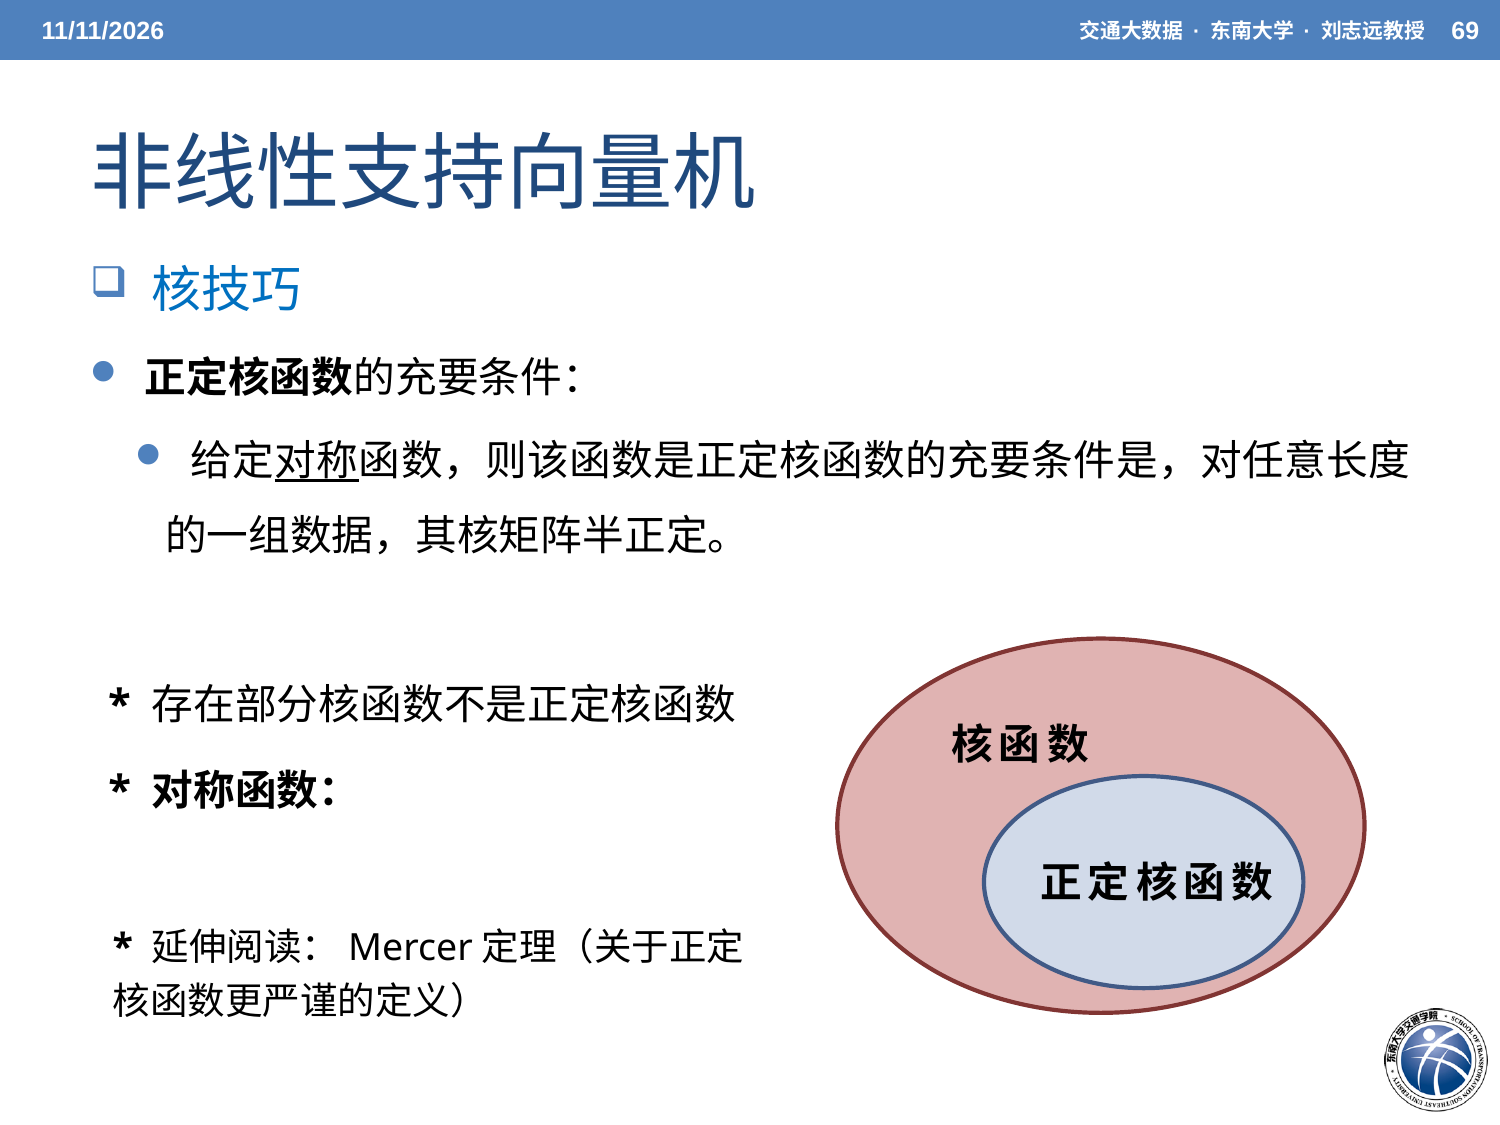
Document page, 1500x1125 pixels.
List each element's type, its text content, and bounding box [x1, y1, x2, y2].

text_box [837, 638, 1365, 1014]
slide_number 69 [1441, 2, 1500, 58]
picture [1384, 1008, 1489, 1112]
text_box * 延伸阅读：Mercer定理（关于正定核函数更严谨的定义） [97, 906, 769, 1030]
title 非线性支持向量机 [75, 87, 1425, 250]
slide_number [26, 2, 502, 58]
footer 交通大数据 · 东南大学 · 刘志远教授 [647, 2, 1441, 58]
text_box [93, 660, 765, 892]
